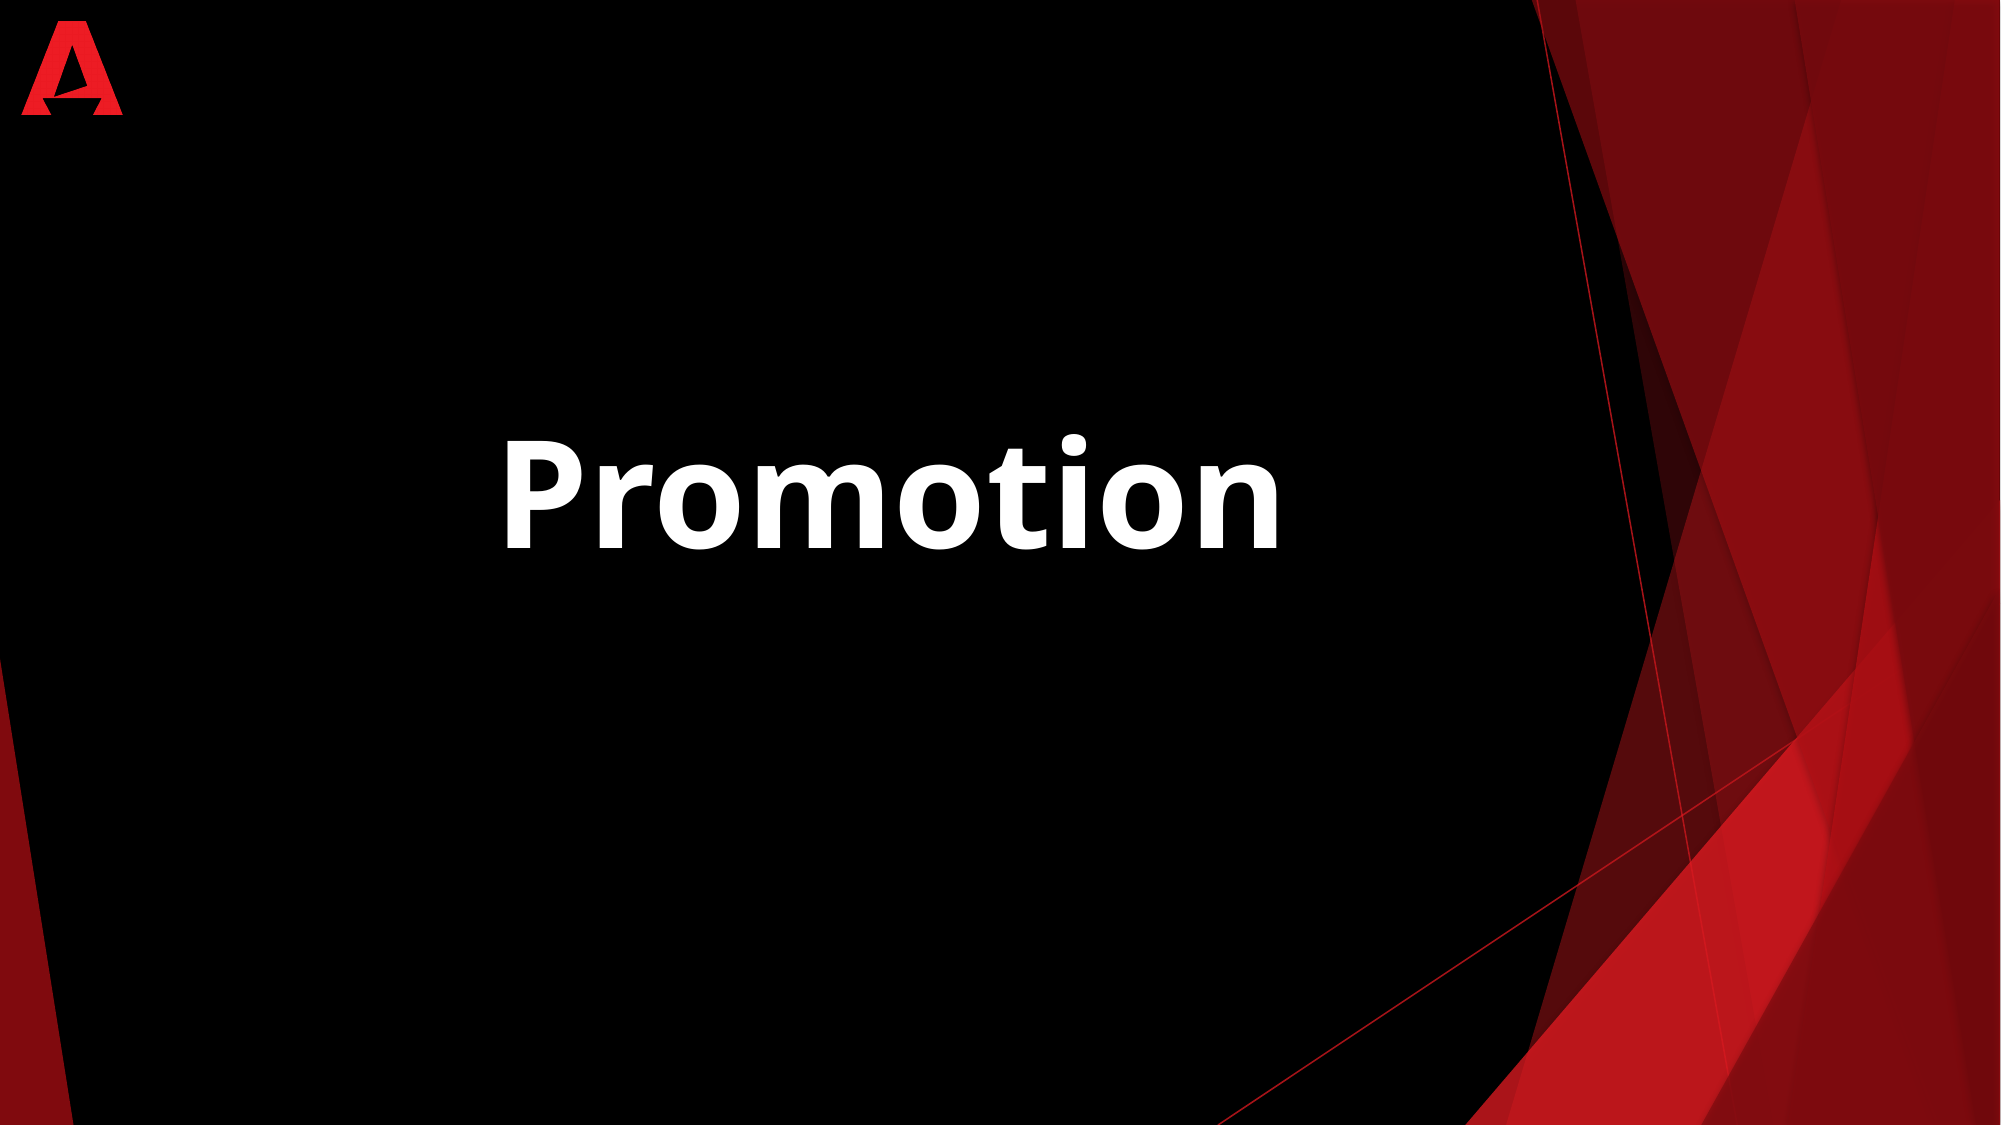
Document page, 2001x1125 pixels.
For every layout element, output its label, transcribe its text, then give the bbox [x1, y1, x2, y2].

text_box Promotion [479, 390, 1481, 586]
picture [21, 21, 123, 116]
